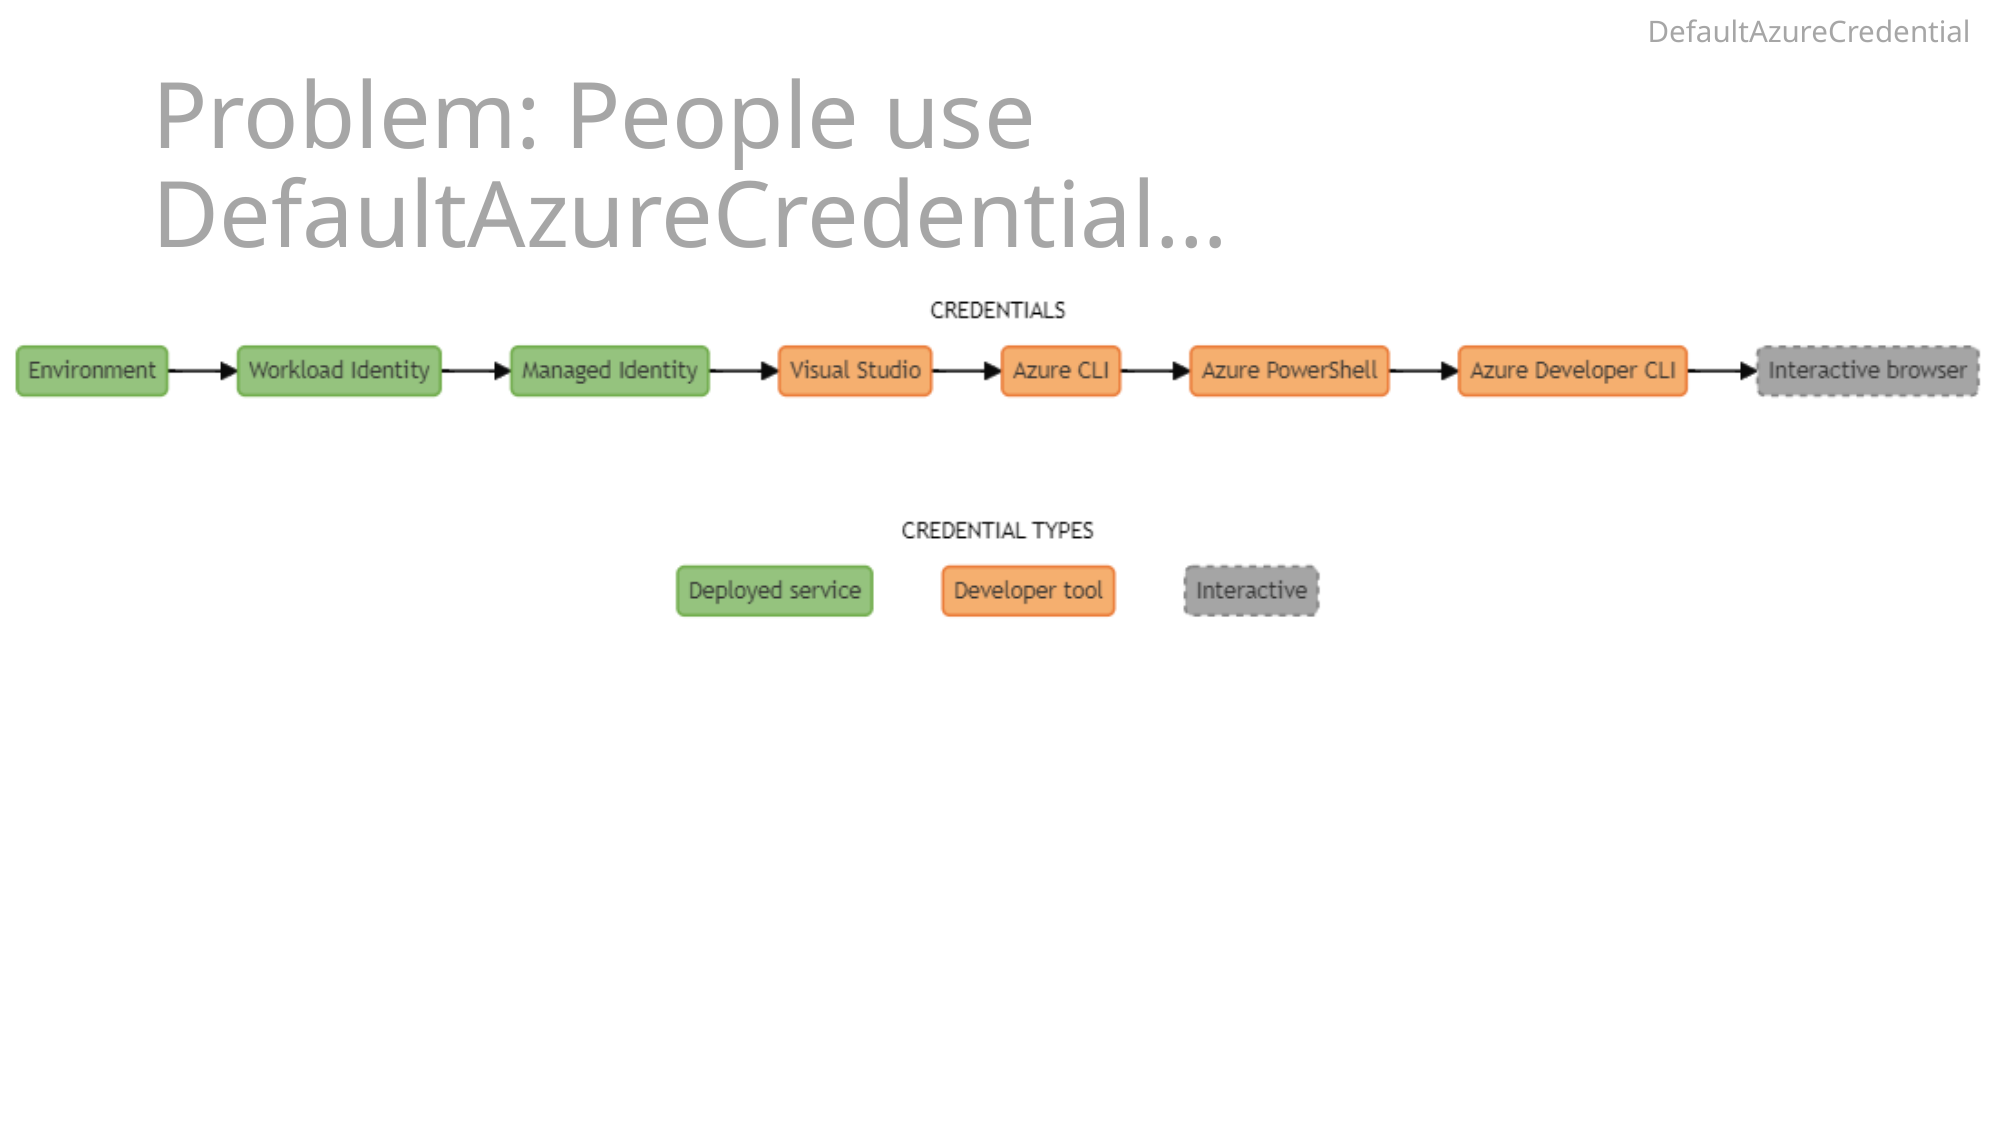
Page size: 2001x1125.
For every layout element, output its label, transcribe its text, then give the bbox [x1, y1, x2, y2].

text_box DefaultAzureCredential [1632, 6, 2000, 60]
picture [0, 293, 2000, 668]
title Problem: People use DefaultAzureCredential… [137, 59, 1967, 278]
